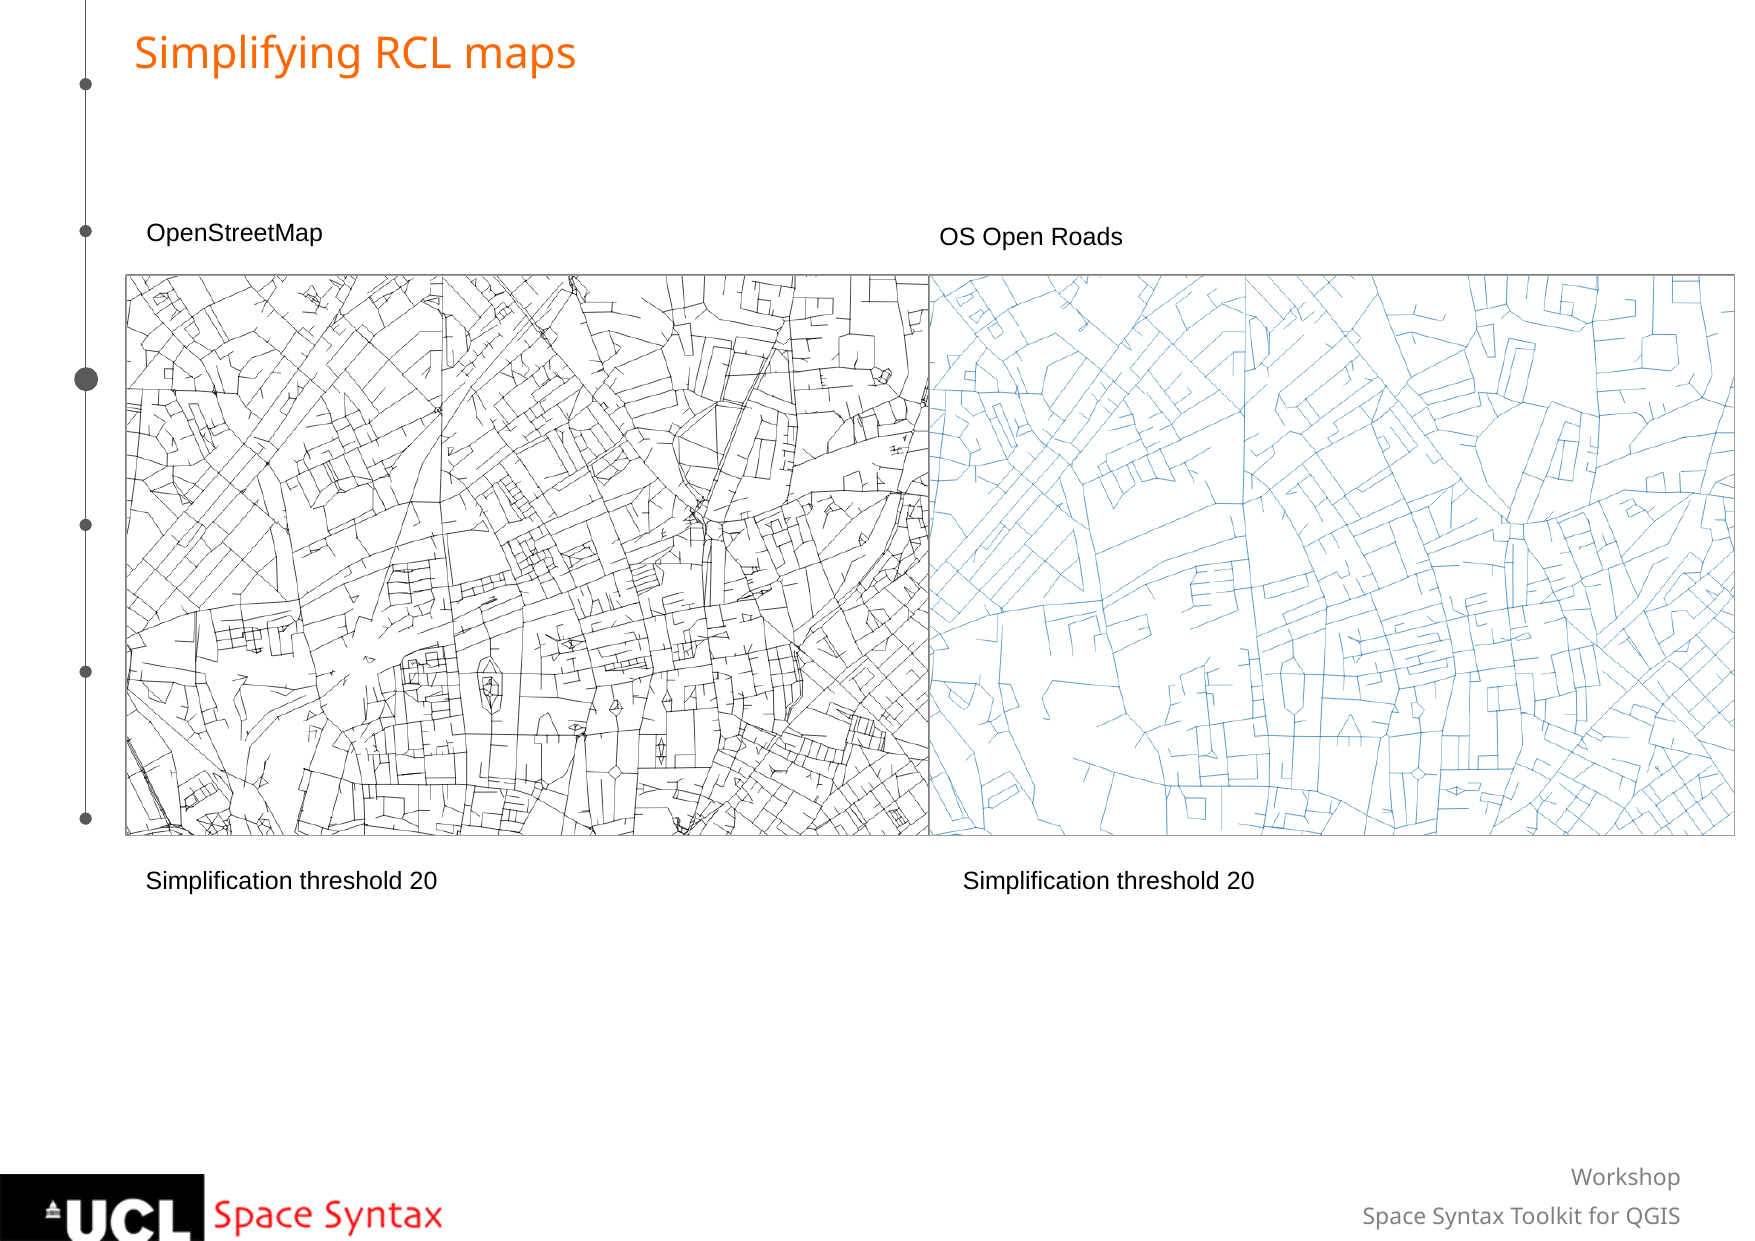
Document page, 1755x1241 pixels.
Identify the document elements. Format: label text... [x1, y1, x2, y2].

text_box Simplification threshold 20 [948, 857, 1380, 903]
picture [0, 1174, 528, 1241]
text_box Simplification threshold 20 [130, 857, 563, 903]
text_box [77, 370, 96, 389]
text_box OpenStreetMap [131, 208, 339, 254]
picture [124, 274, 1735, 837]
text_box Simplifying RCL maps [119, 17, 1175, 85]
text_box OS Open Roads [924, 213, 1139, 258]
